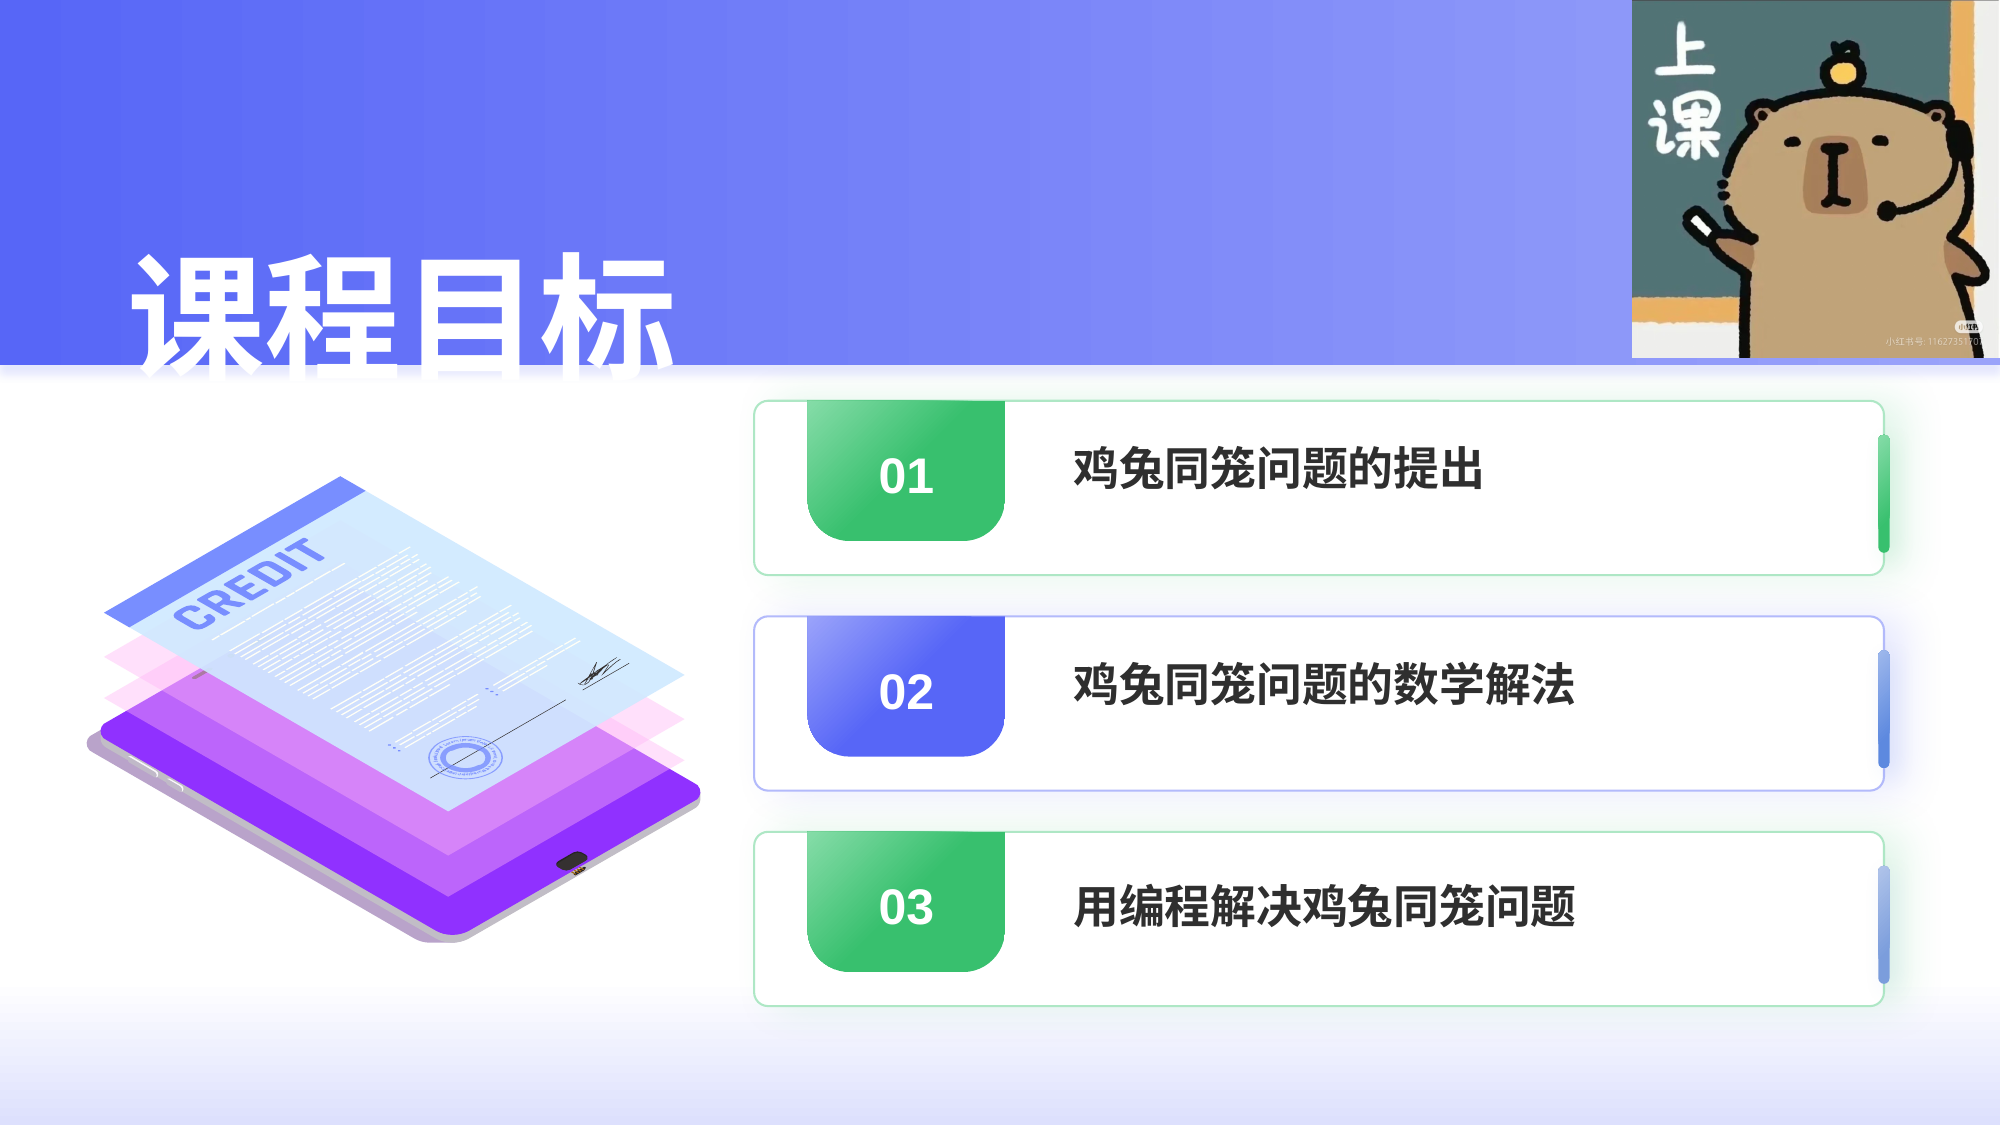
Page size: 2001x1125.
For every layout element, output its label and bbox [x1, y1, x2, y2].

text_box [0, 0, 2000, 1125]
picture [1632, 0, 2000, 358]
